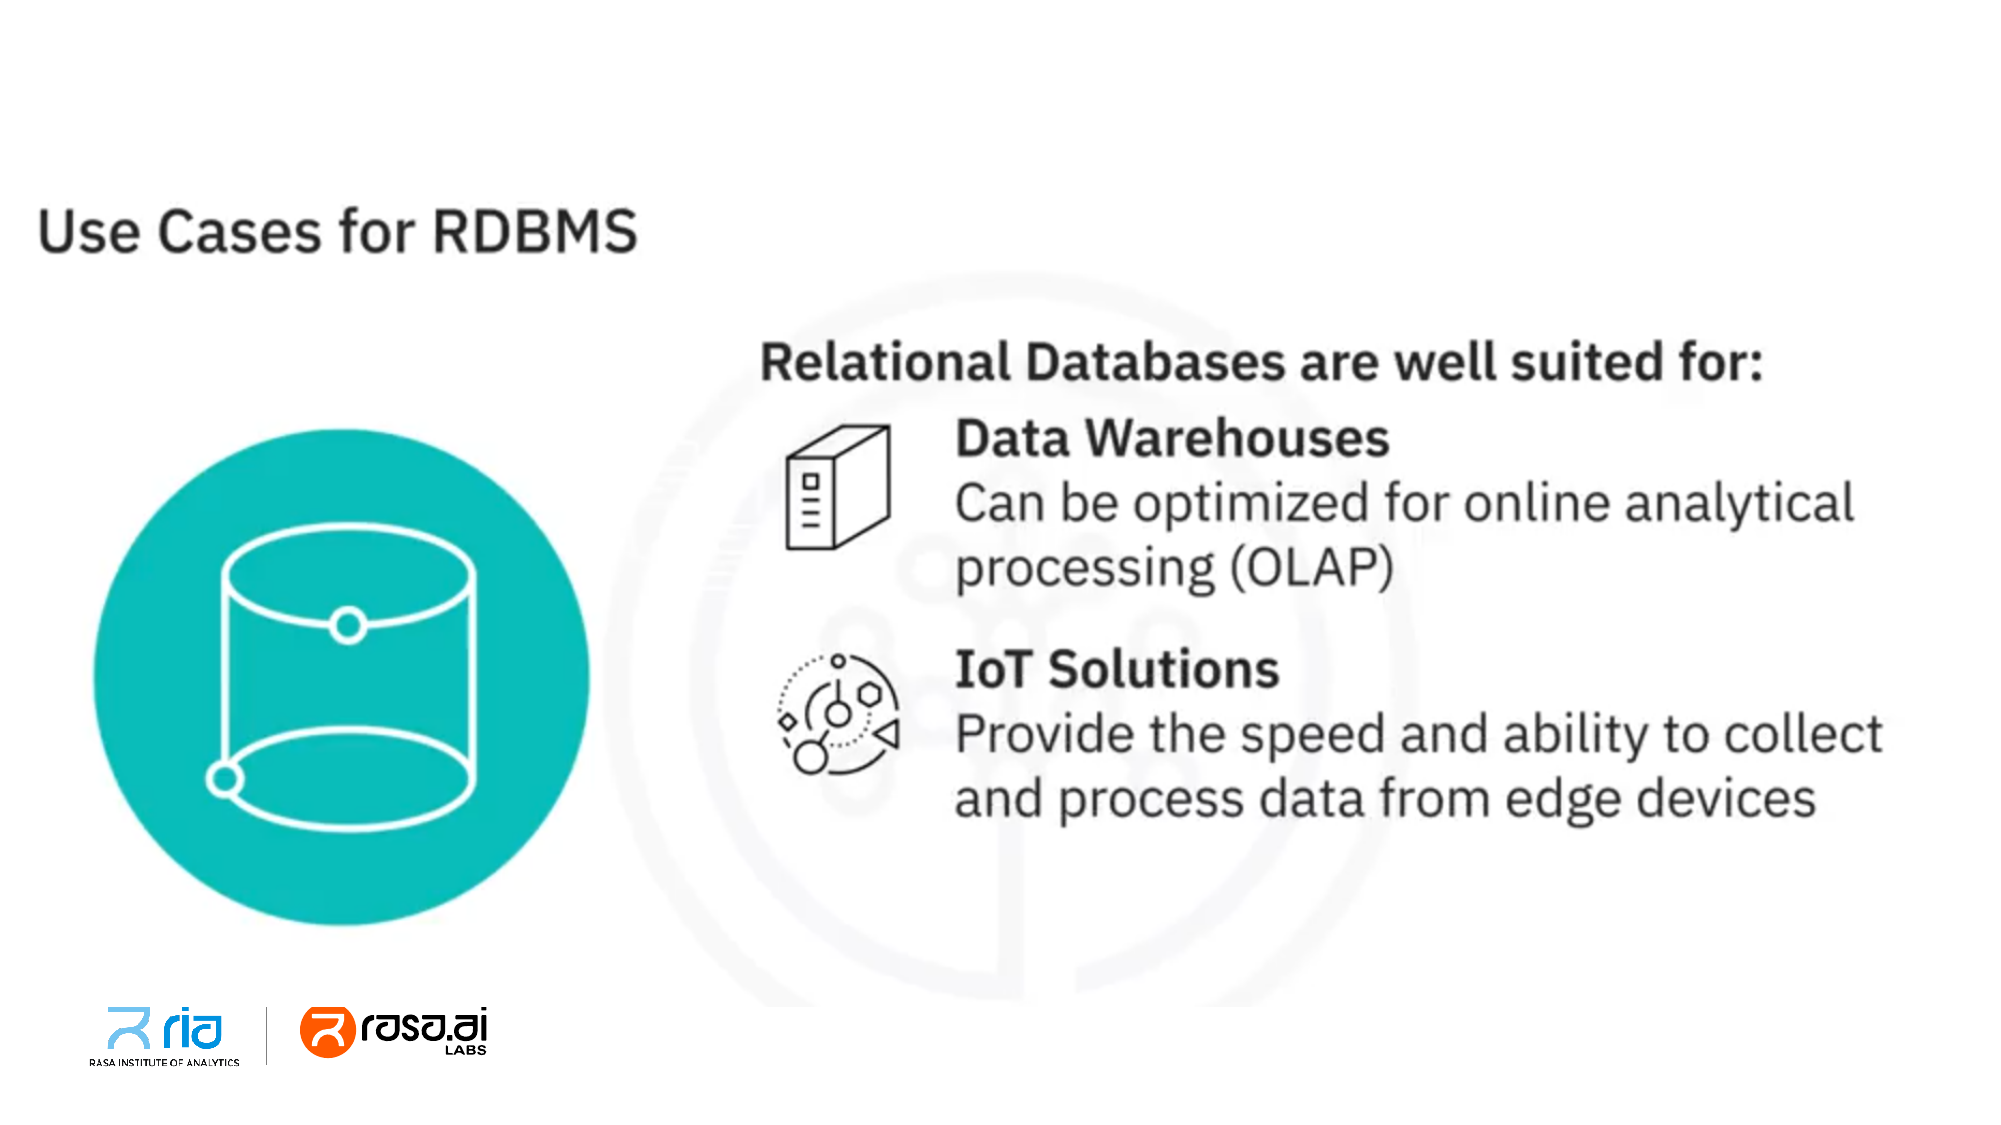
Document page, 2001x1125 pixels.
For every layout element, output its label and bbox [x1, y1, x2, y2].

picture [0, 118, 2000, 1078]
